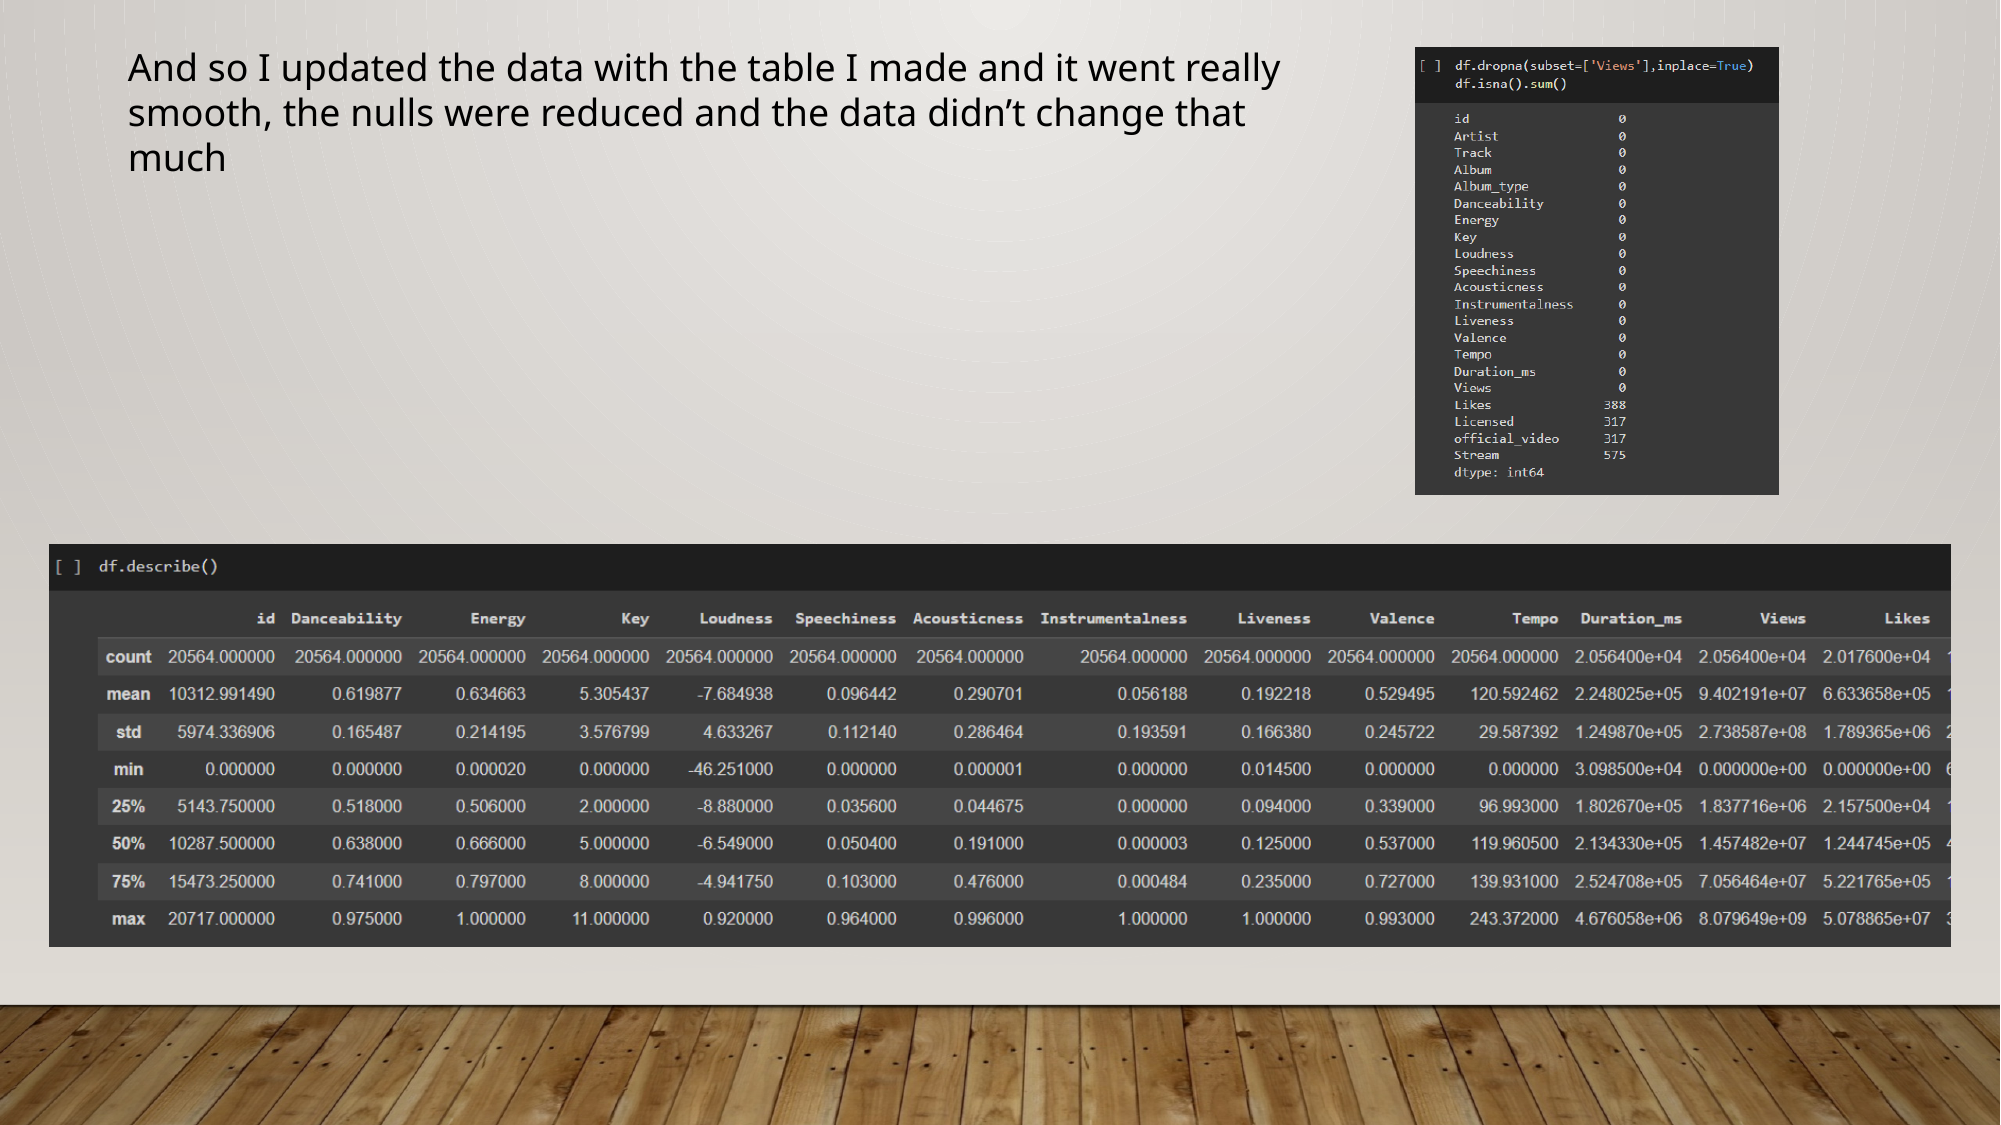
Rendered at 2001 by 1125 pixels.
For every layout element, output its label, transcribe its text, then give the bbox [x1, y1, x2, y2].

picture [0, 1005, 2000, 1125]
text_box And so I updated the data with the table I made and it went really smooth, the nulls were reduced and the data didn’t change that much [113, 36, 1344, 187]
picture [1415, 47, 1779, 495]
picture [49, 544, 1951, 947]
